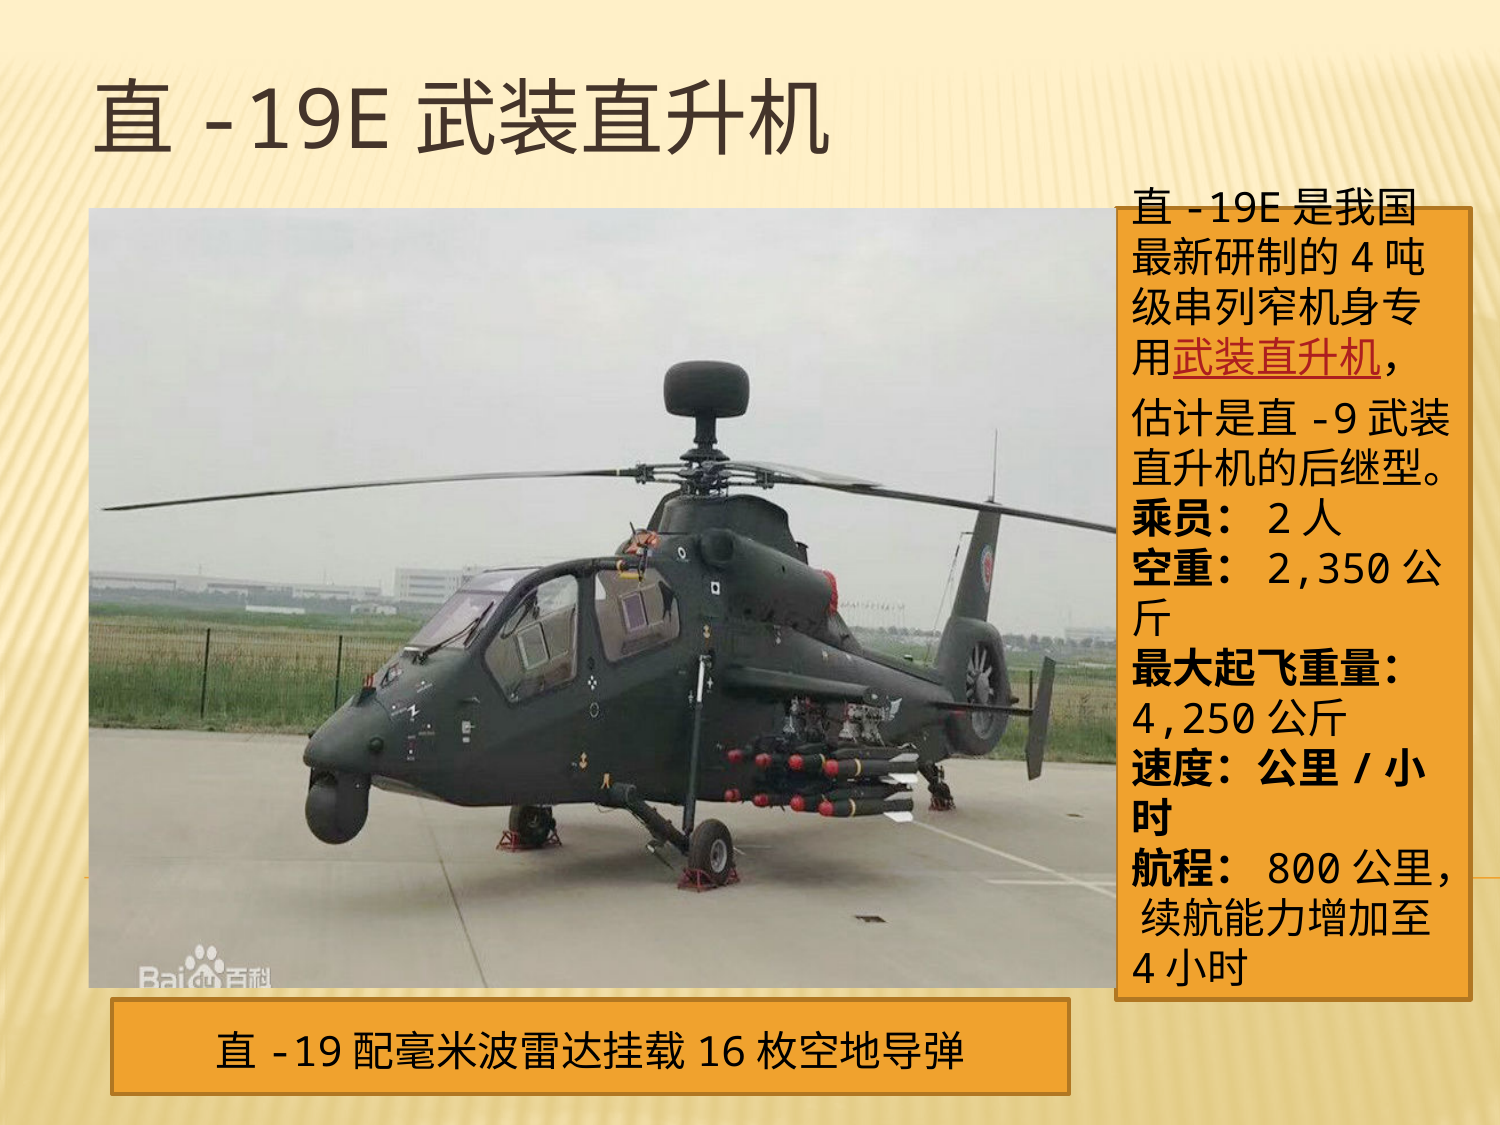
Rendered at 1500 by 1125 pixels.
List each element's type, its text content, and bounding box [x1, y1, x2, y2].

text_box 直-19配毫米波雷达挂载16枚空地导弹 [110, 1006, 1071, 1096]
subtitle 直-19E武装直升机 [76, 30, 1465, 173]
picture [88, 207, 1117, 988]
text_box 直-19E是我国最新研制的4吨级串列窄机身专用武装直升机，估计是直-9武装直升机的后继型。 乘员：2人 空重：2,350公斤 最大起飞重量：4,250公斤 速度：公里/小时 航程：800公里， 续航能力增加至4小时 [1114, 206, 1473, 1002]
